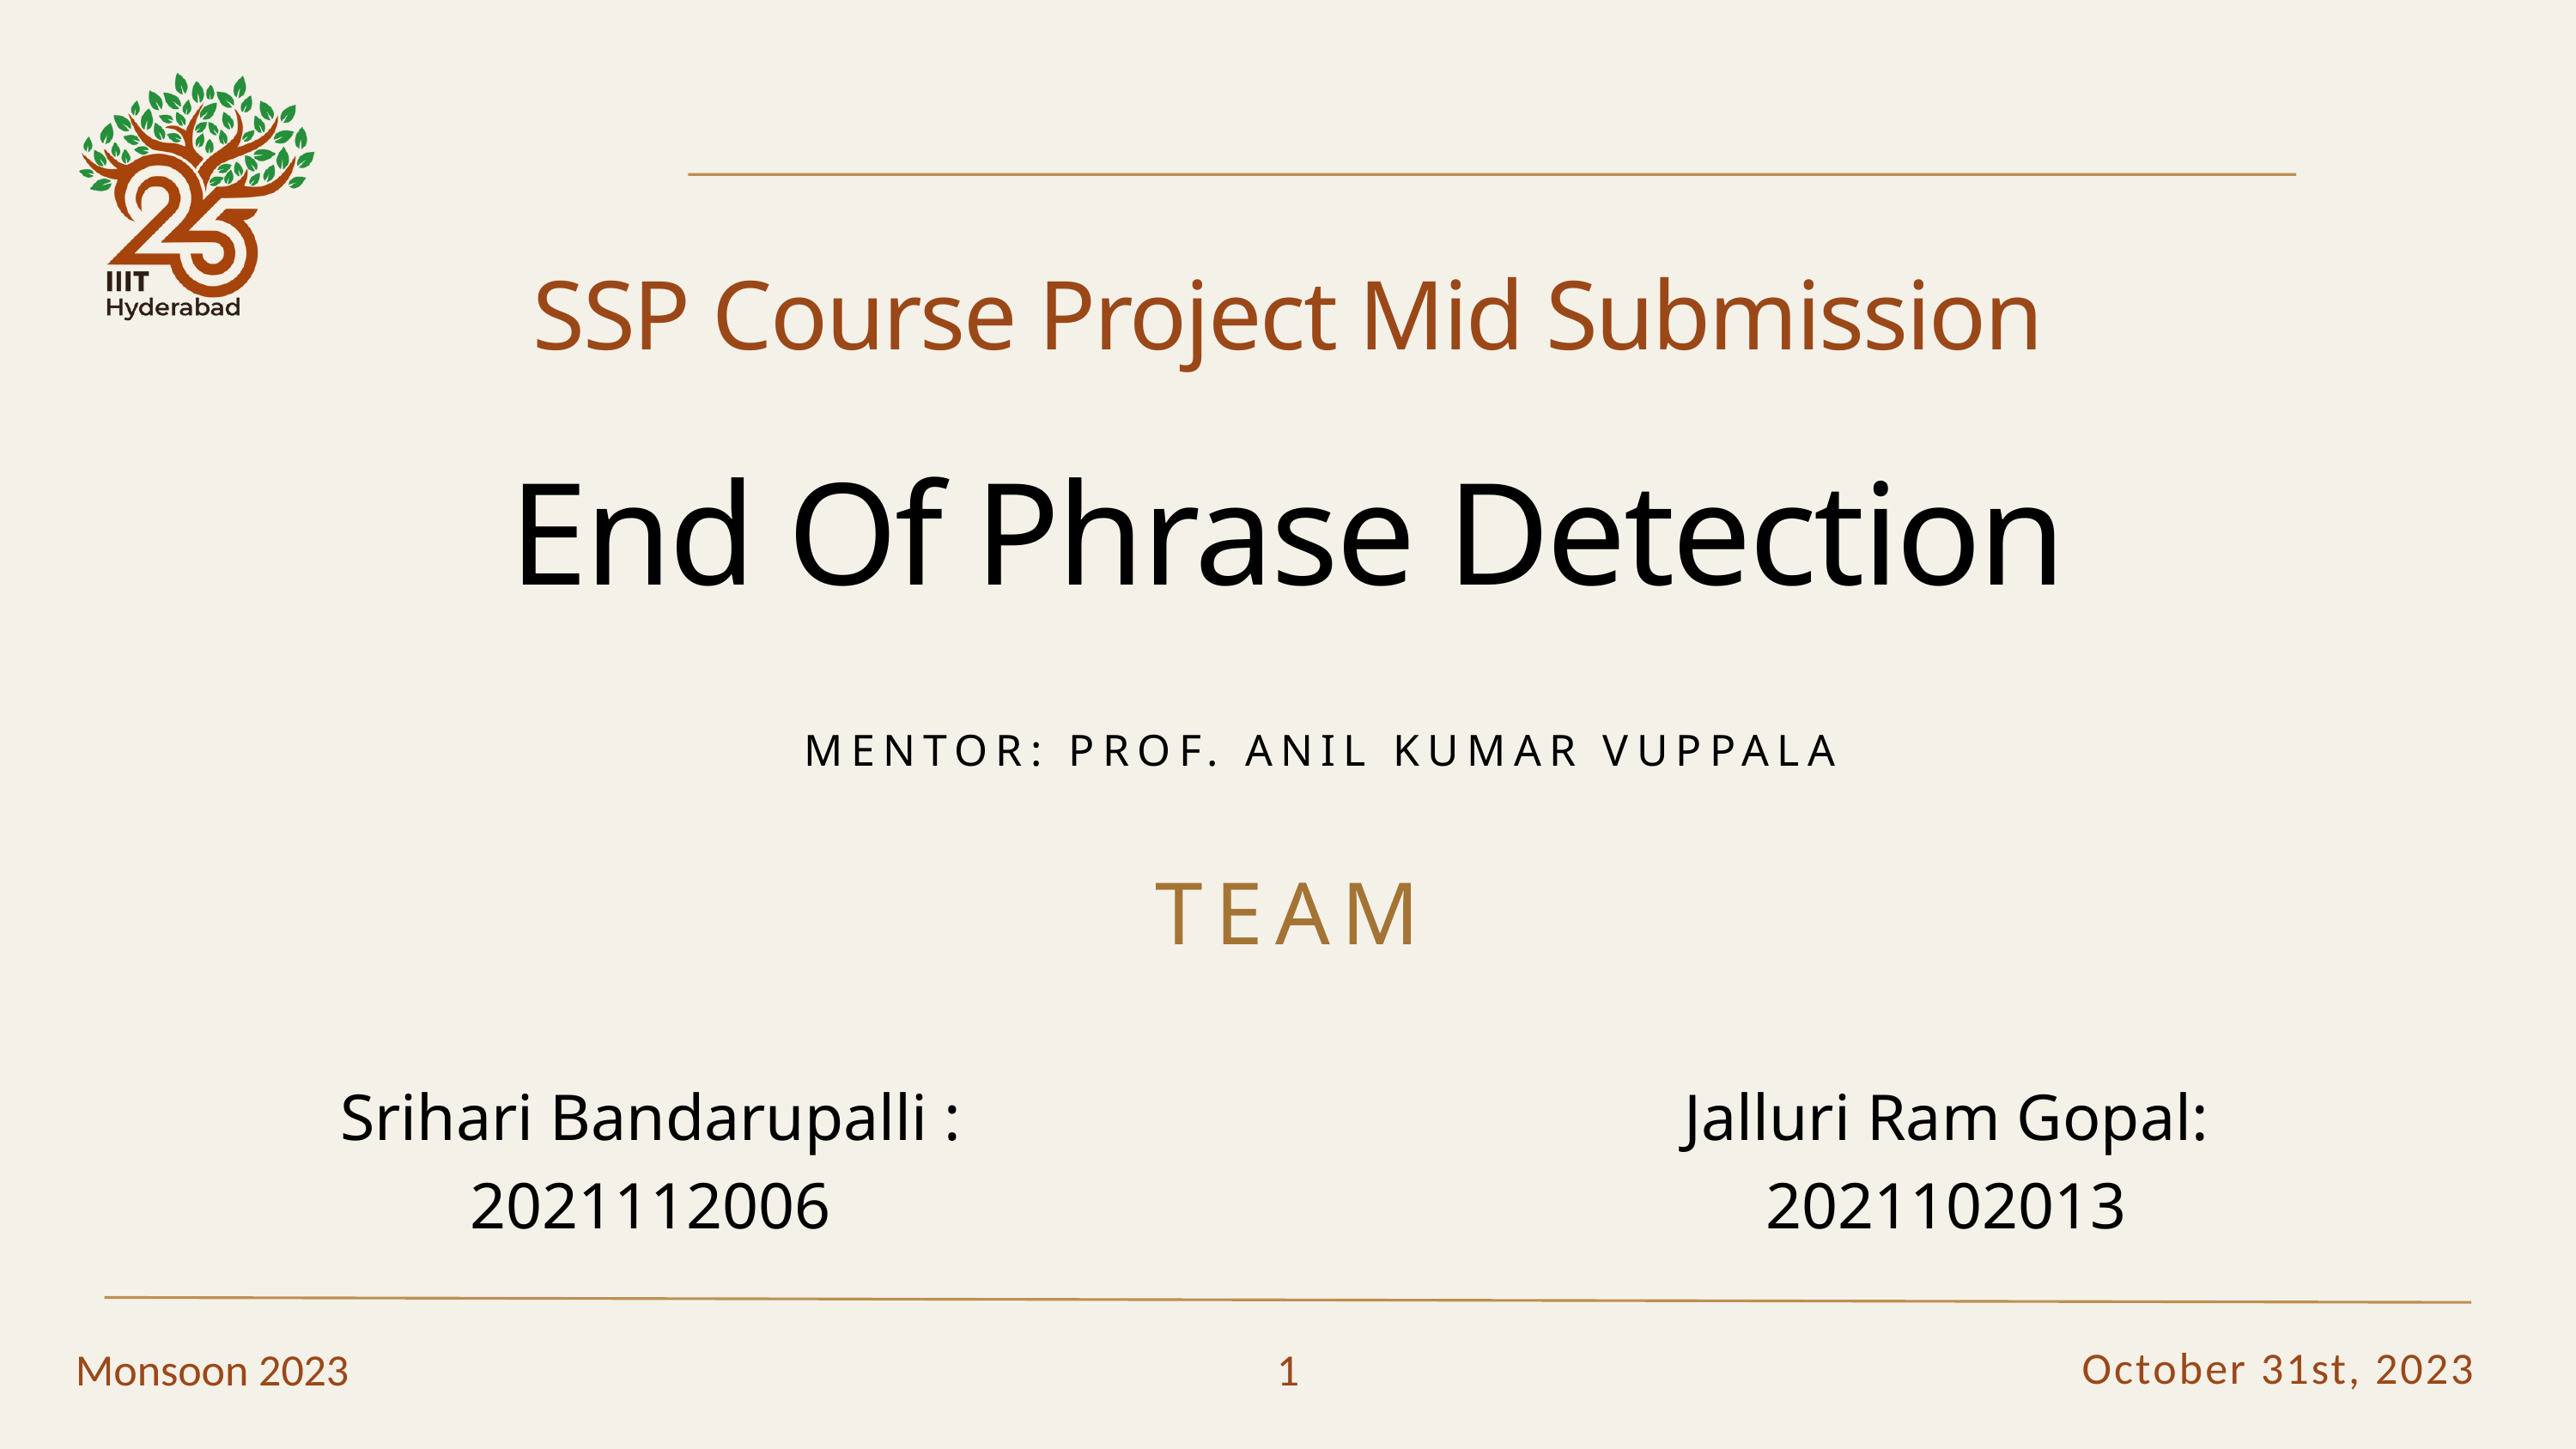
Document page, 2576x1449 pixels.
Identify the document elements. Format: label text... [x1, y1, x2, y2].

text_box October 31st, 2023 [1753, 1331, 2475, 1394]
text_box Jalluri Ram Gopal: 2021102013 [1506, 1064, 2386, 1241]
text_box Srihari Bandarupalli : 2021112006 [167, 1064, 1135, 1242]
text_box TEAM [904, 869, 1671, 961]
text_box [73, 69, 320, 321]
text_box Monsoon 2023 [75, 1331, 349, 1395]
text_box 1 [1276, 1331, 1300, 1395]
text_box MENTOR: PROF. ANIL KUMAR VUPPALA [739, 724, 1836, 775]
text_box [279, 267, 2297, 633]
